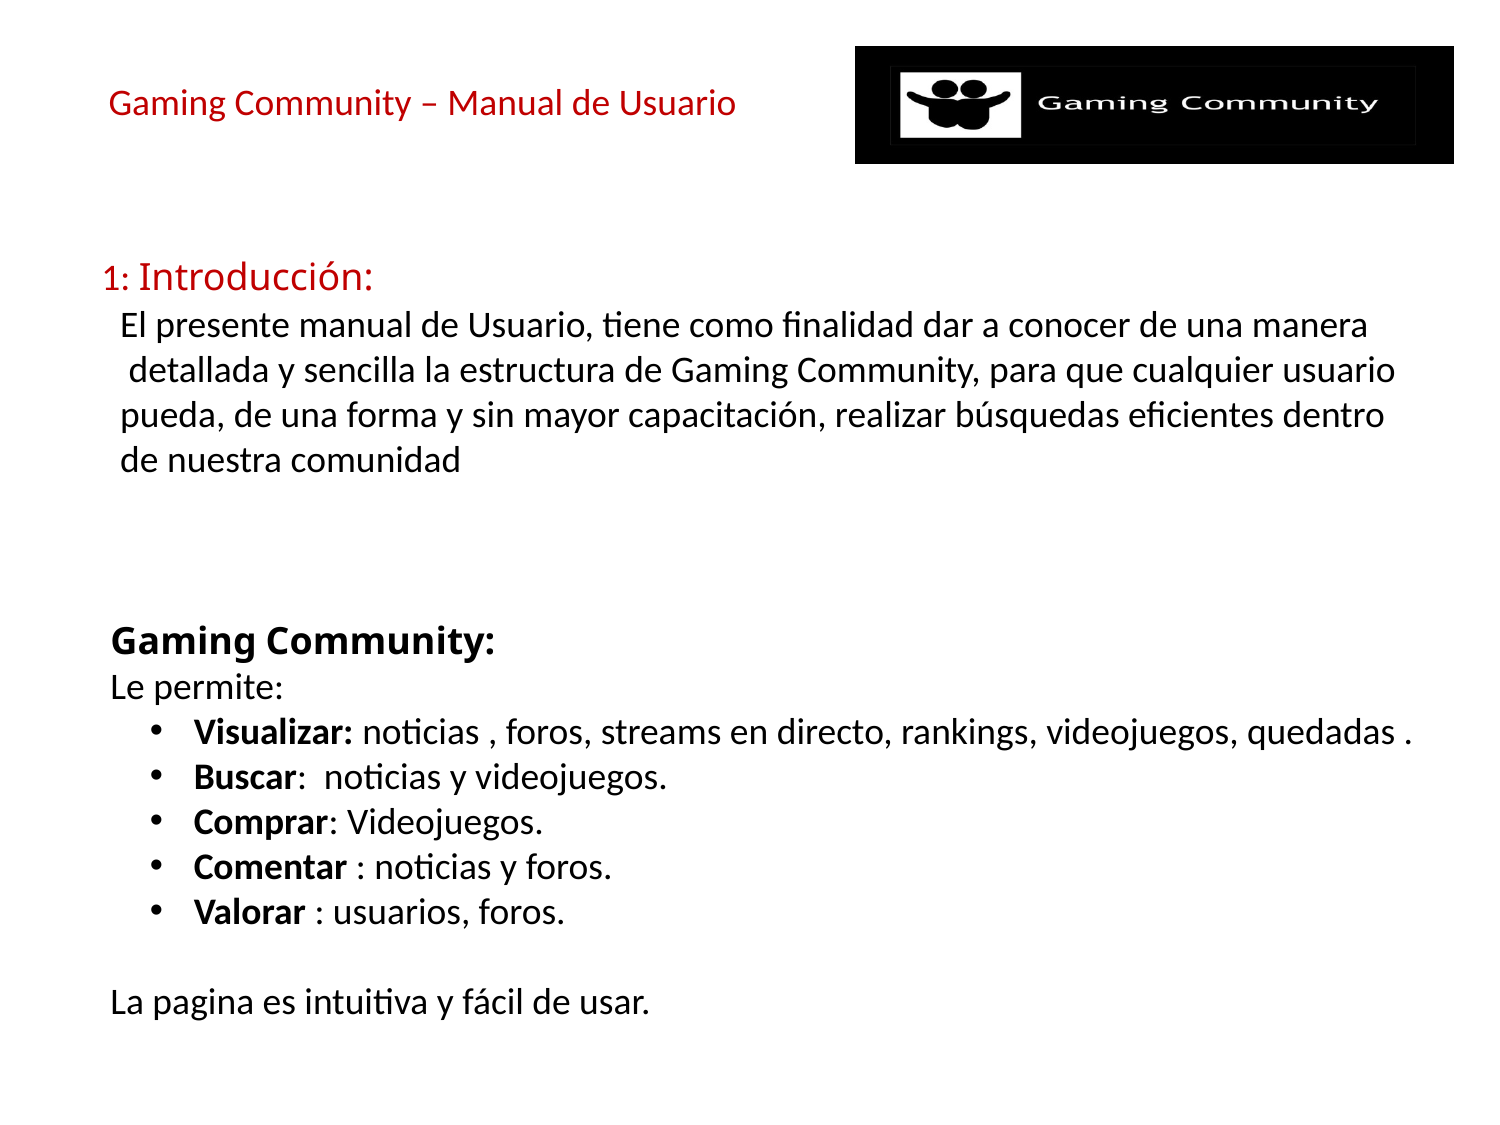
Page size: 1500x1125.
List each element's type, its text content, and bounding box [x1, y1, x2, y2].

picture [855, 46, 1454, 165]
text_box El presente manual de Usuario, tiene como finalidad dar a conocer de una manera detallada y sencilla la estructura de Gaming Community, para que cualquier usuario pueda, de una forma y sin mayor capacitación, realizar búsquedas eficientes dentro de nuestra comunidad [105, 292, 1447, 488]
text_box Gaming Community: Le permite: Visualizar: noticias , foros, streams en directo, rankings, videojuegos, quedadas . Buscar: noticias y videojuegos. Comprar: Videojuegos. Comentar : noticias y foros. Valorar : usuarios, foros. La pagina es intuitiva y fácil de usar. [95, 609, 1430, 1075]
text_box Gaming Community – Manual de Usuario [93, 70, 762, 130]
text_box 1: Introducción: [86, 246, 389, 306]
